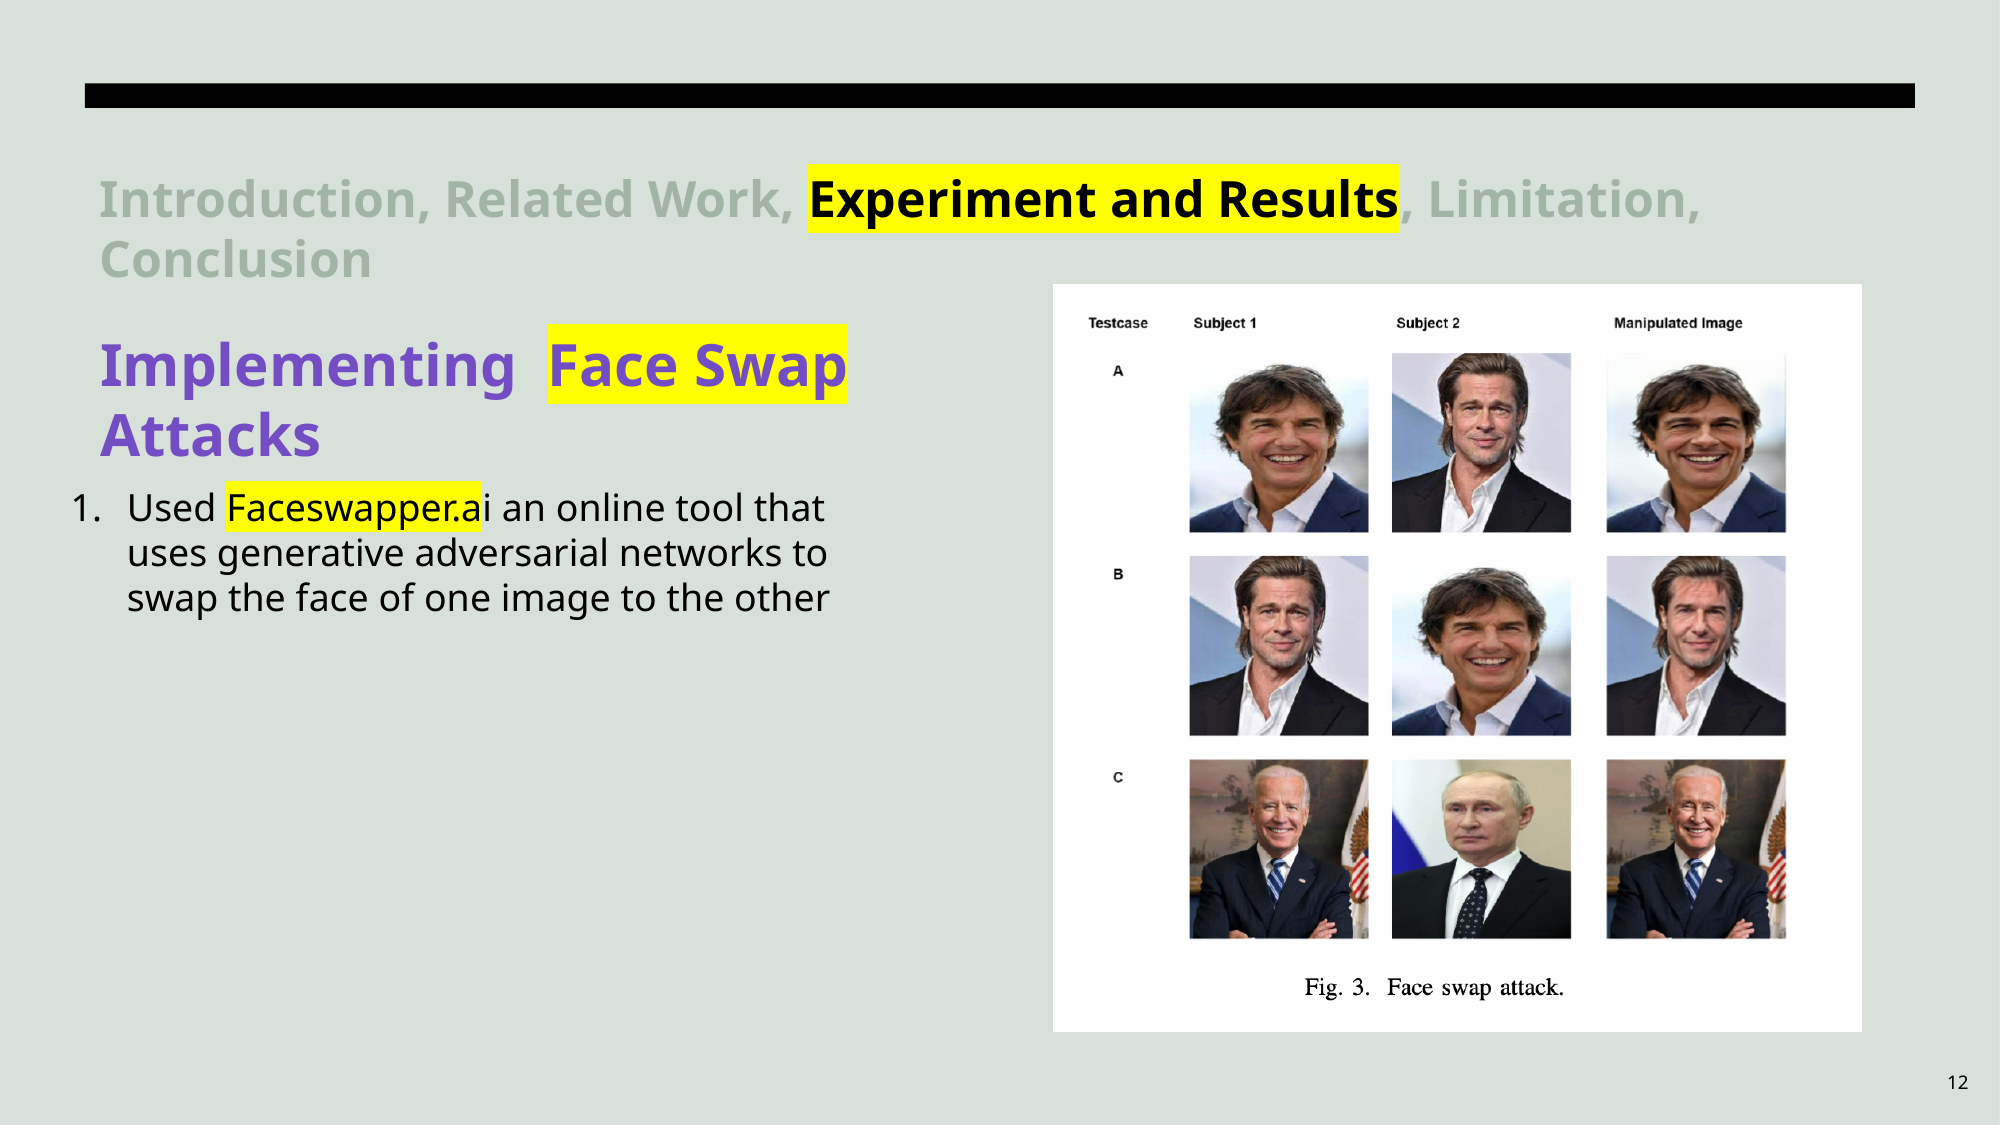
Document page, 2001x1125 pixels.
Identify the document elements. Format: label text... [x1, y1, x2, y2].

text_box Implementing Face Swap Attacks [85, 337, 1049, 476]
text_box Used Faceswapper.ai an online tool that uses generative adversarial networks to swap the face of one image to the other [55, 476, 918, 627]
title Introduction, Related Work, Experiment and Results, Limitation, Conclusion [84, 160, 1917, 337]
slide_number 12 [1879, 1053, 1984, 1114]
picture [1052, 284, 1862, 1032]
